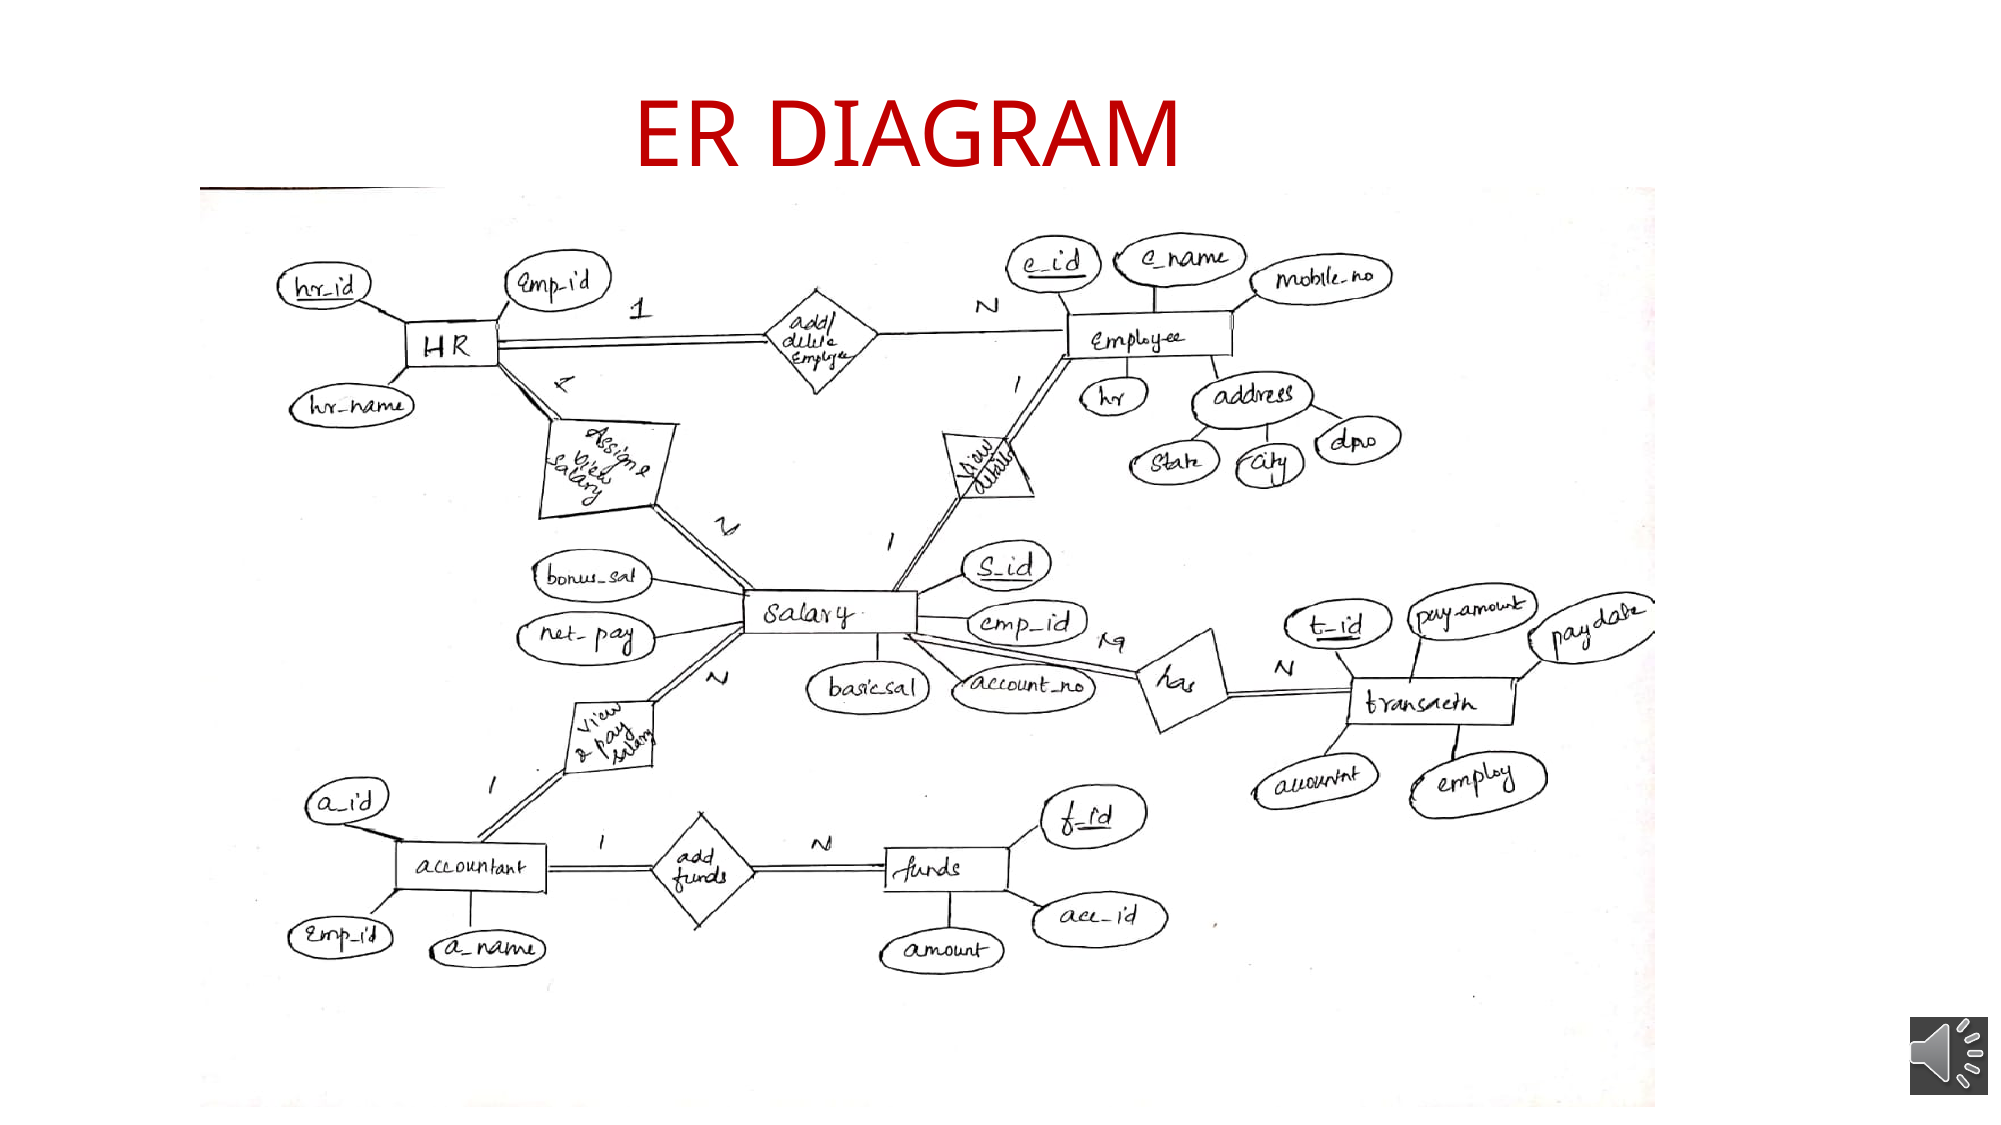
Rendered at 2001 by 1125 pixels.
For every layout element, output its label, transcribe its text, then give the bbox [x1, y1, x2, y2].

title ER DIAGRAM [46, 27, 1772, 246]
picture [1908, 1015, 1989, 1096]
picture [200, 187, 1655, 1107]
